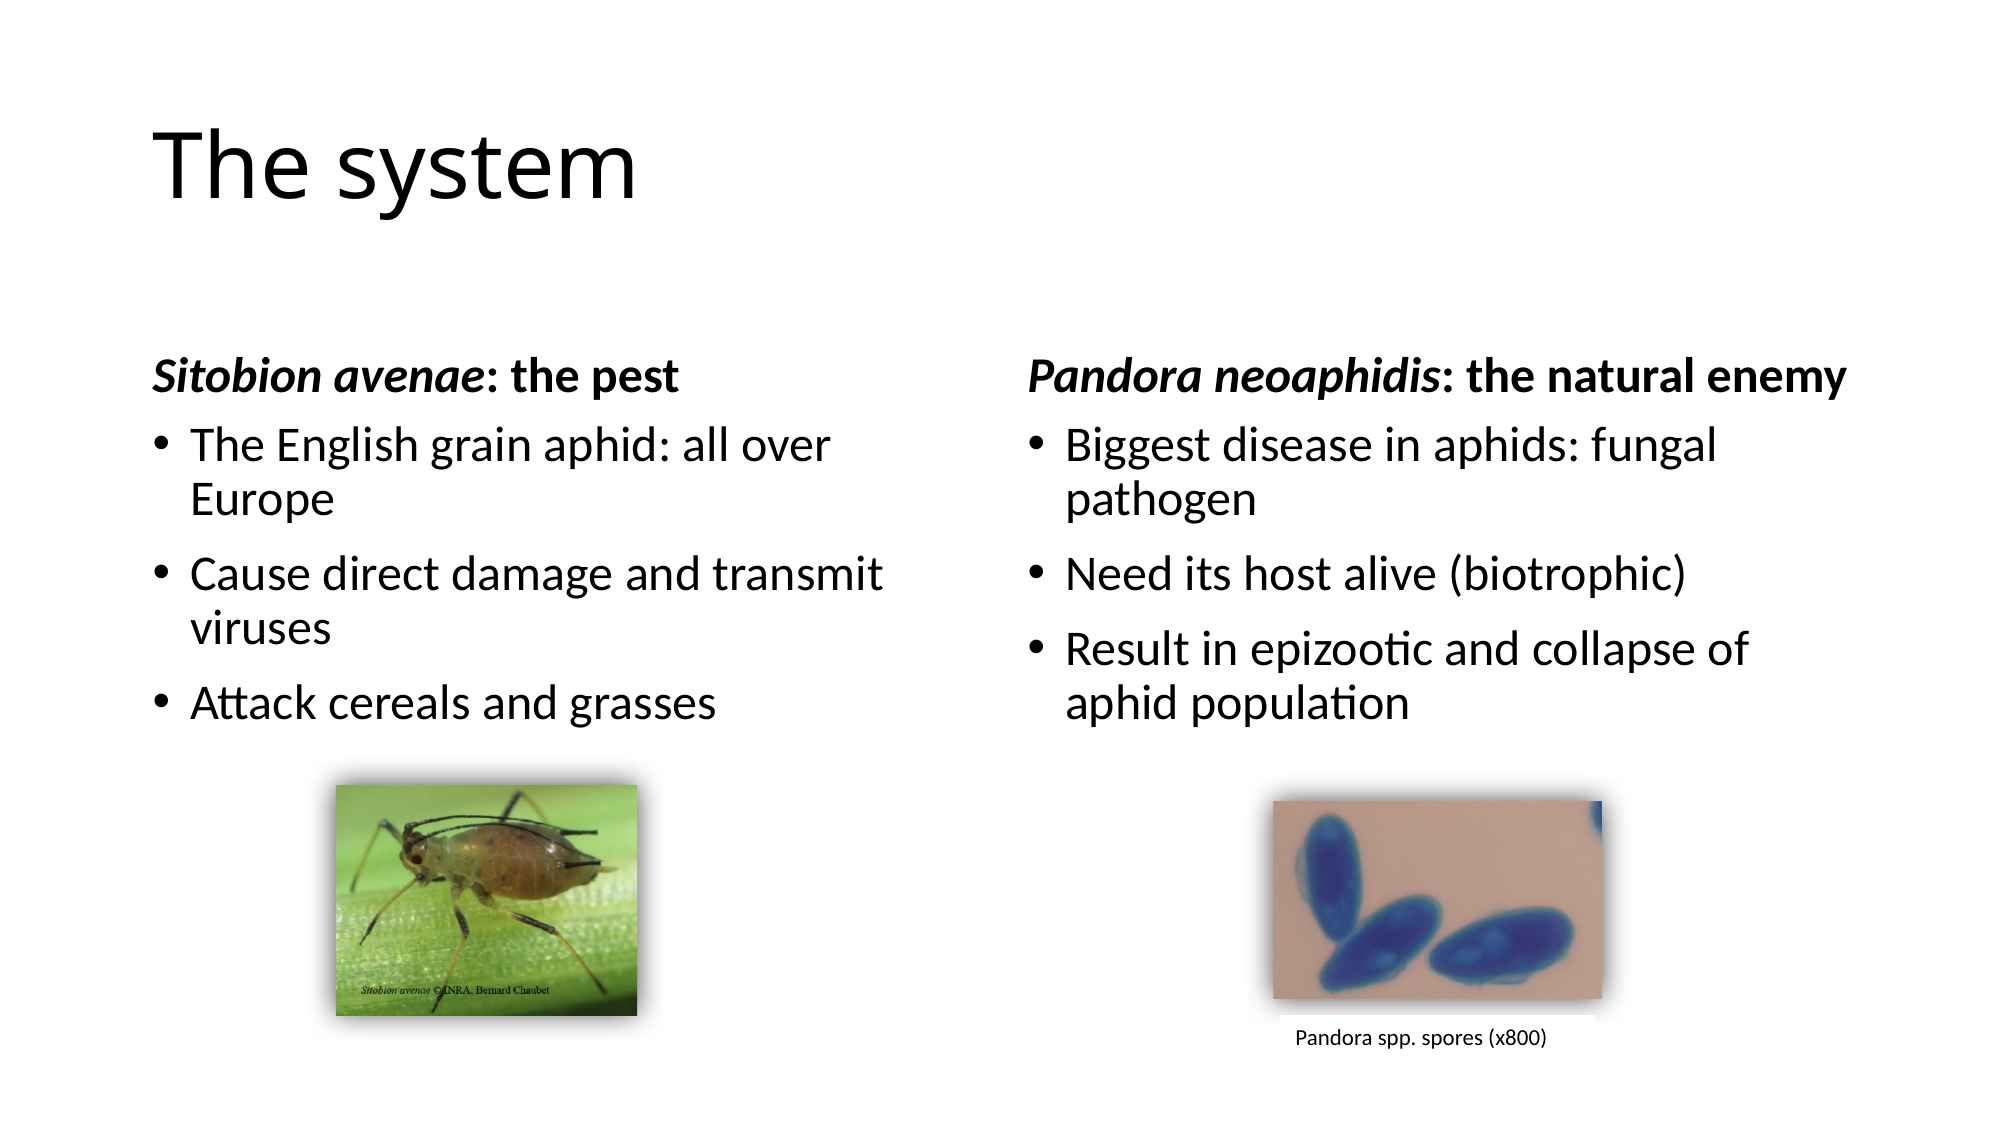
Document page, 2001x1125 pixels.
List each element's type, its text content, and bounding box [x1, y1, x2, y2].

list Sitobion avenae: the pest [137, 275, 984, 410]
picture [335, 785, 638, 1016]
title The system [137, 59, 1863, 278]
picture [1273, 801, 1603, 999]
list Pandora neoaphidis: the natural enemy [1012, 275, 1863, 410]
list The English grain aphid: all over Europe Cause direct damage and transmit viruses Attack cereals and grasses [137, 410, 984, 1016]
text_box Pandora spp. spores (x800) [1280, 1015, 1595, 1058]
list Biggest disease in aphids: fungal pathogen Need its host alive (biotrophic) Result in epizootic and collapse of aphid population [1012, 410, 1863, 1016]
